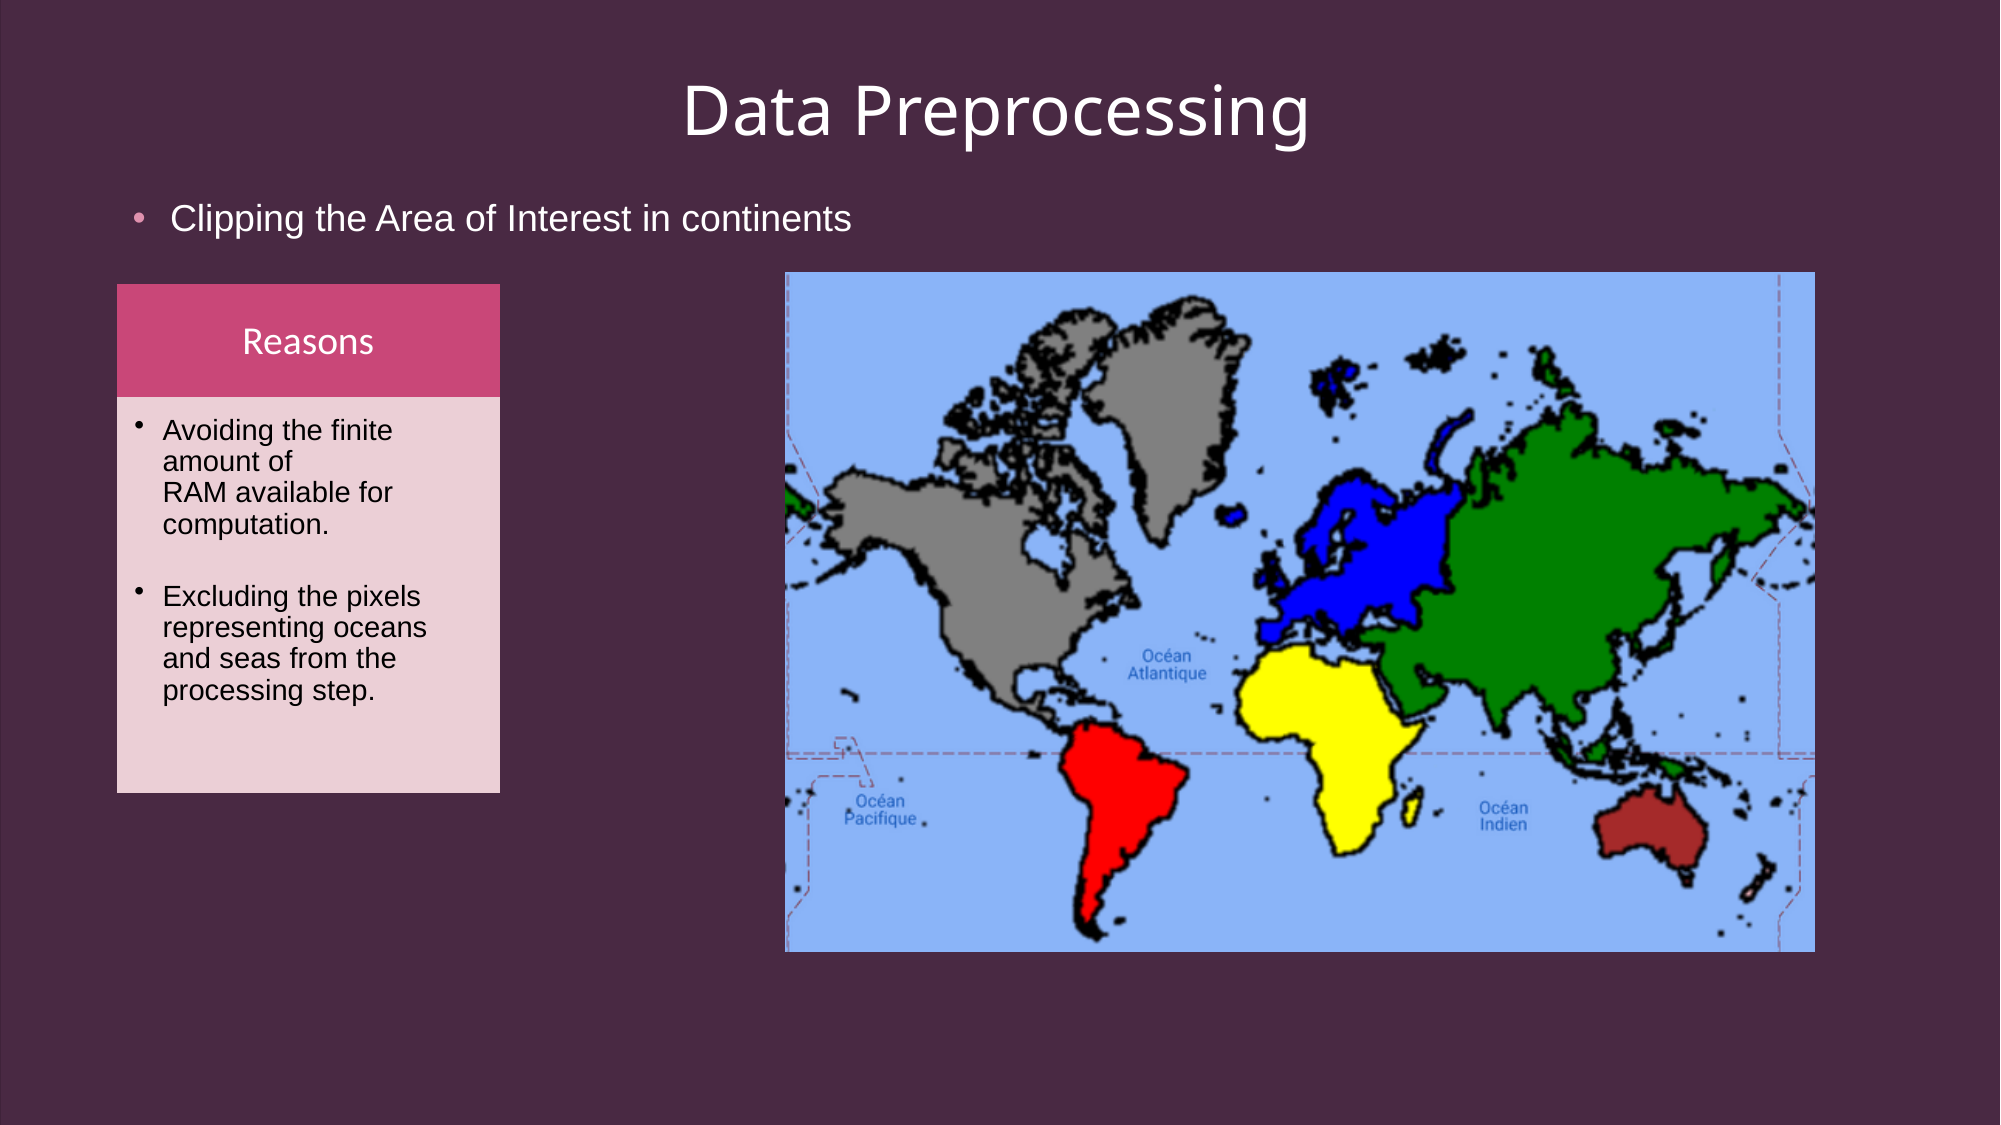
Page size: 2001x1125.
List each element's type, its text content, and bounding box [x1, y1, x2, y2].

picture [785, 271, 1815, 952]
text_box Data Preprocessing [667, 68, 1333, 165]
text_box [117, 285, 500, 398]
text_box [117, 398, 500, 792]
text_box Clipping the Area of Interest in continents [117, 191, 937, 256]
